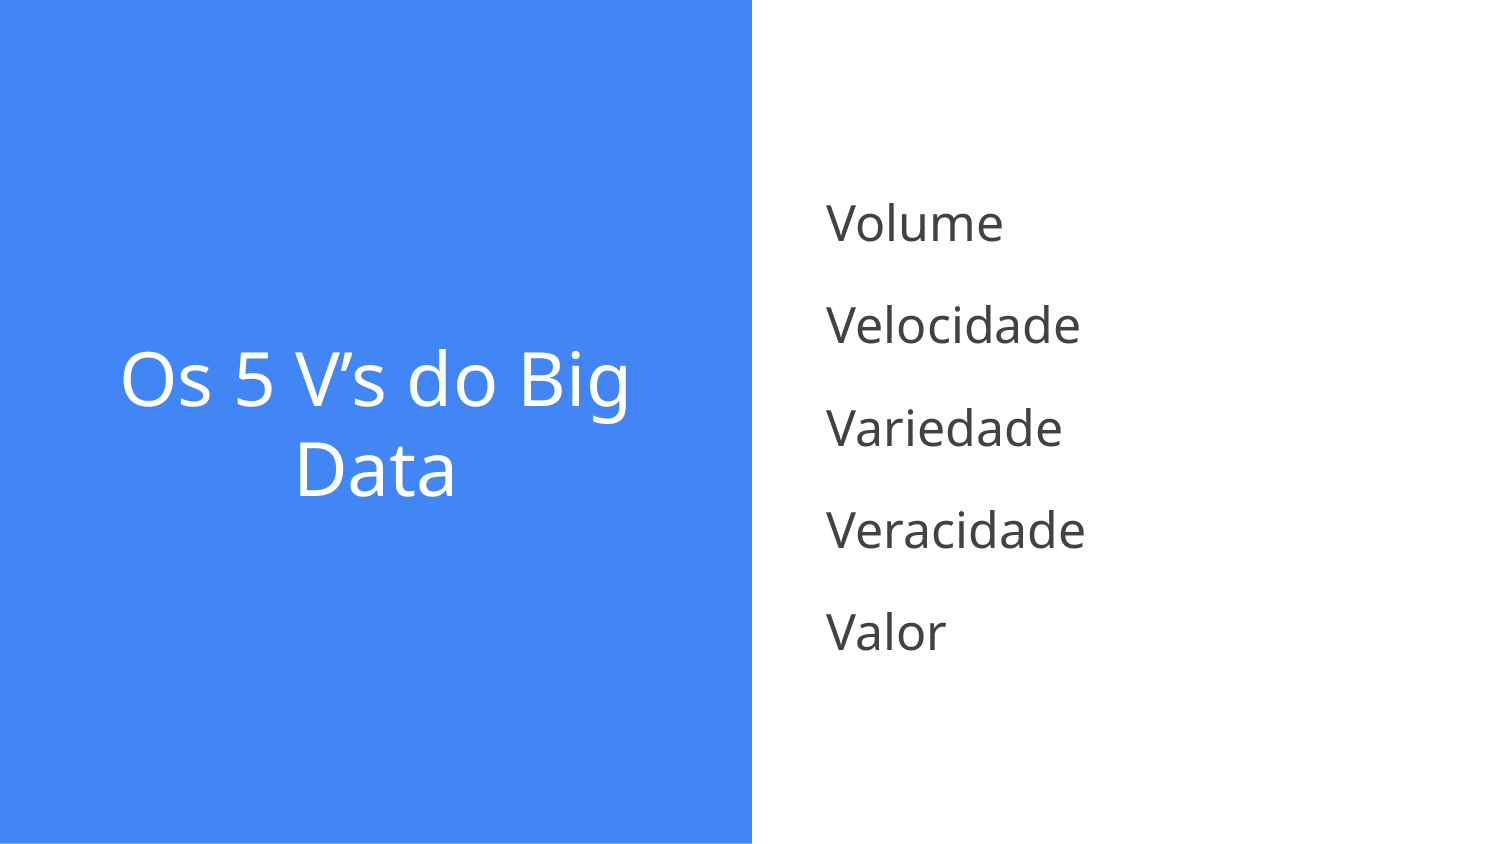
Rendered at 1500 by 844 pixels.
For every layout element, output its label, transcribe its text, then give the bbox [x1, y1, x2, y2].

title Os 5 V’s do Big Data [59, 90, 693, 754]
list Volume Velocidade Variedade Veracidade Valor [811, 90, 1445, 754]
